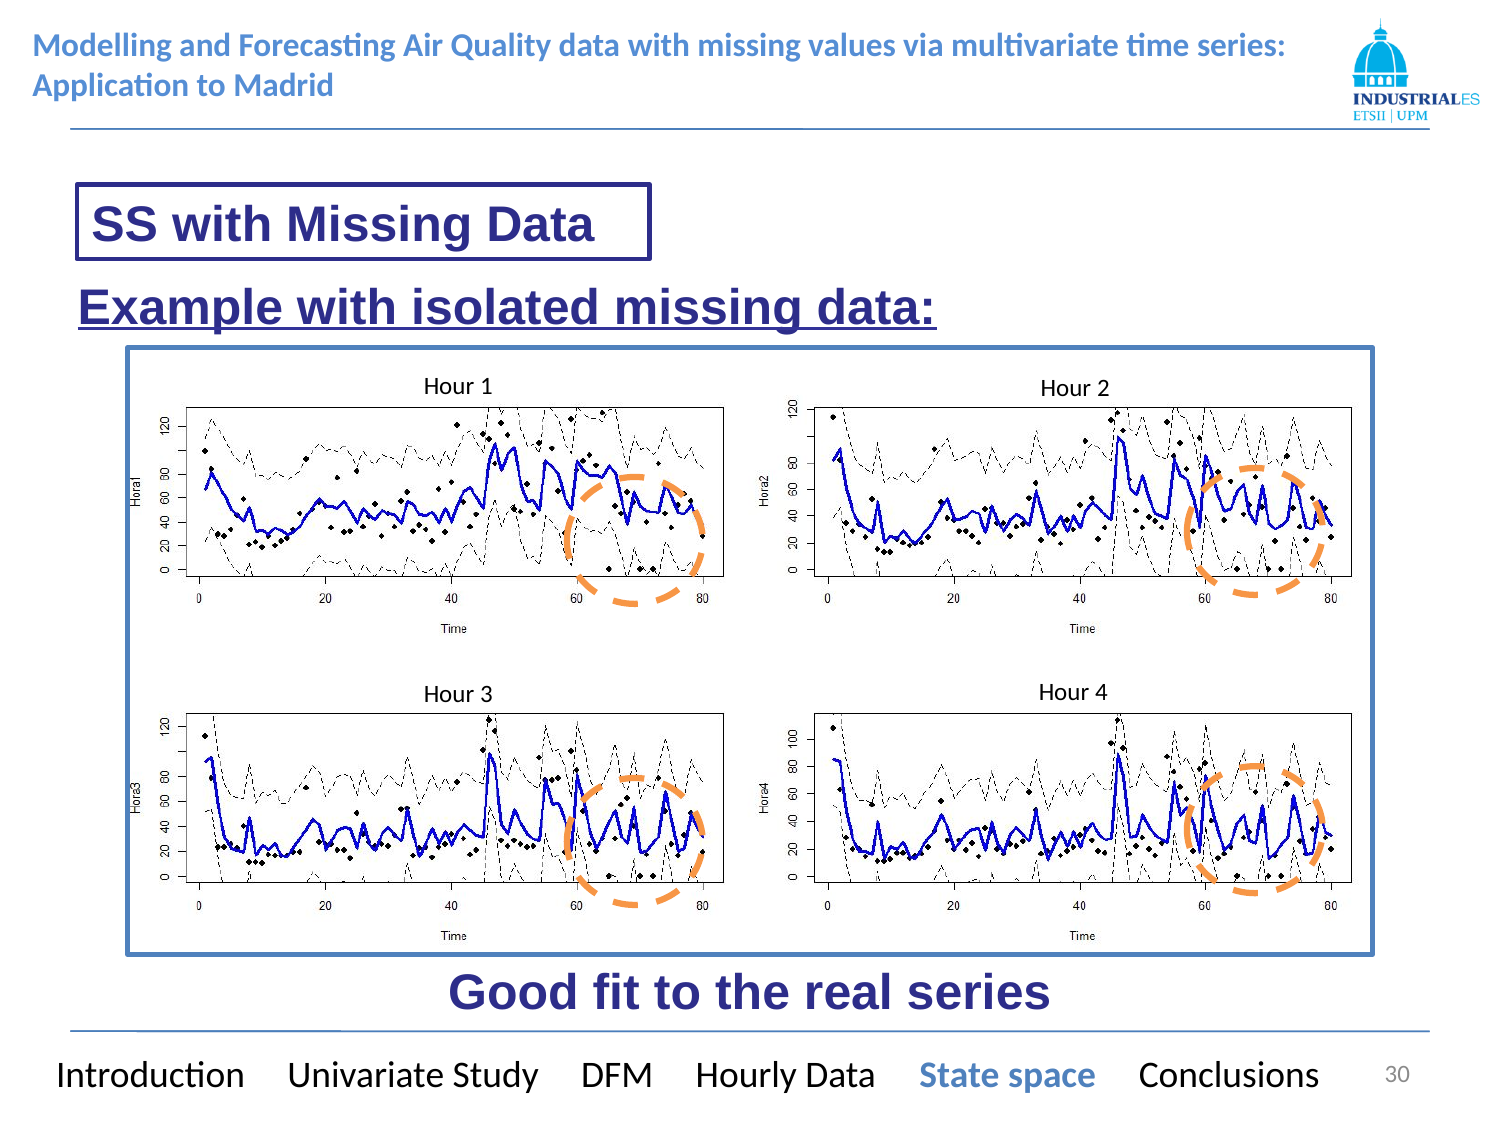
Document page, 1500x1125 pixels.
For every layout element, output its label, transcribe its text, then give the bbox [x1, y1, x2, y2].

text_box Example with isolated missing data: [62, 267, 1209, 342]
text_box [129, 349, 1371, 953]
text_box SS with Missing Data [76, 184, 650, 260]
text_box Introduction Univariate Study DFM Hourly Data State space Conclusions [41, 1042, 1377, 1103]
text_box Good fit to the real series [177, 961, 1323, 1027]
picture [1347, 14, 1483, 125]
slide_number 30 [1377, 1042, 1425, 1103]
